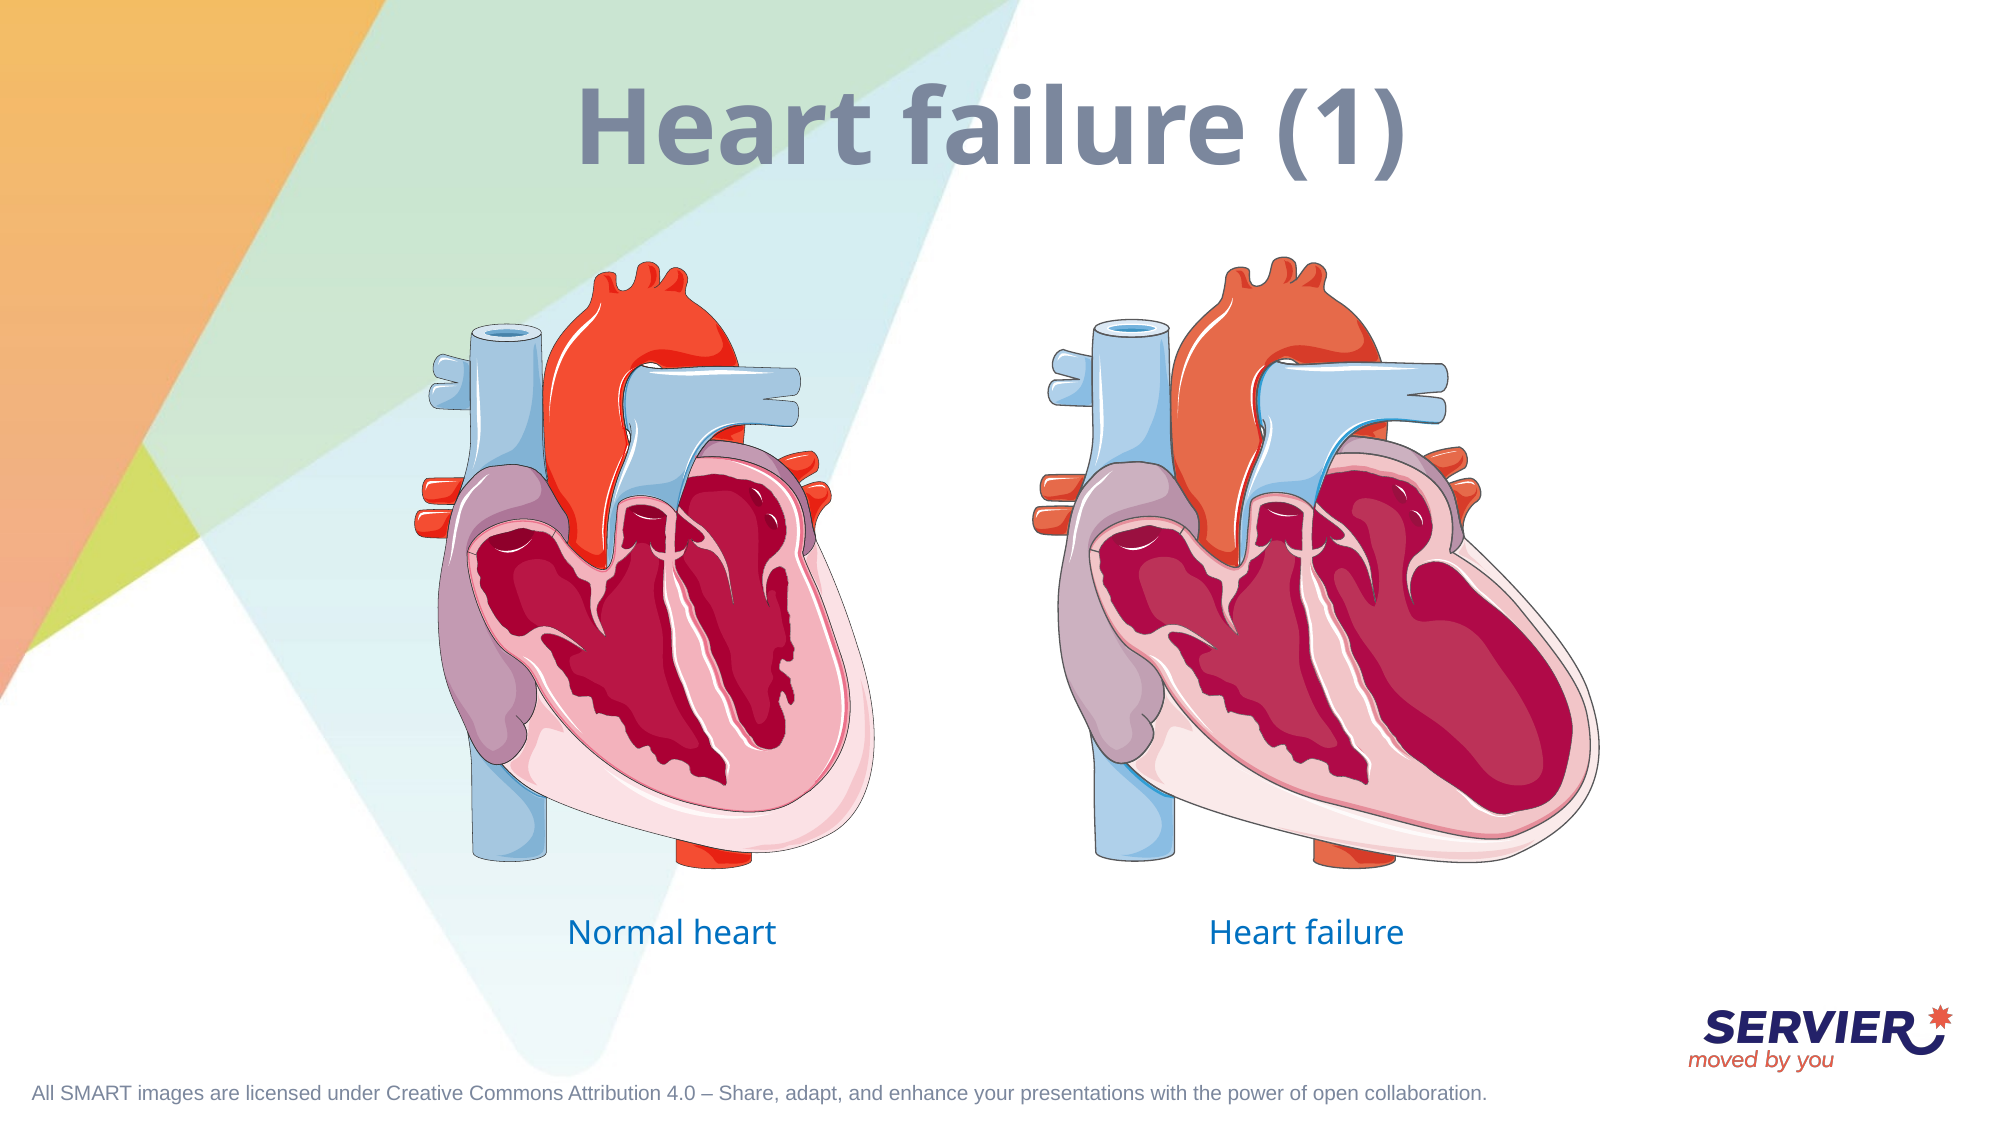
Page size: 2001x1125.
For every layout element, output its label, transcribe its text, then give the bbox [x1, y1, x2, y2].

title Heart failure (1) [55, 12, 1927, 232]
text_box Heart failure [1023, 912, 1599, 950]
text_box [410, 259, 891, 869]
text_box Normal heart [384, 912, 960, 950]
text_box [1028, 254, 1648, 874]
picture [0, 0, 2001, 1125]
